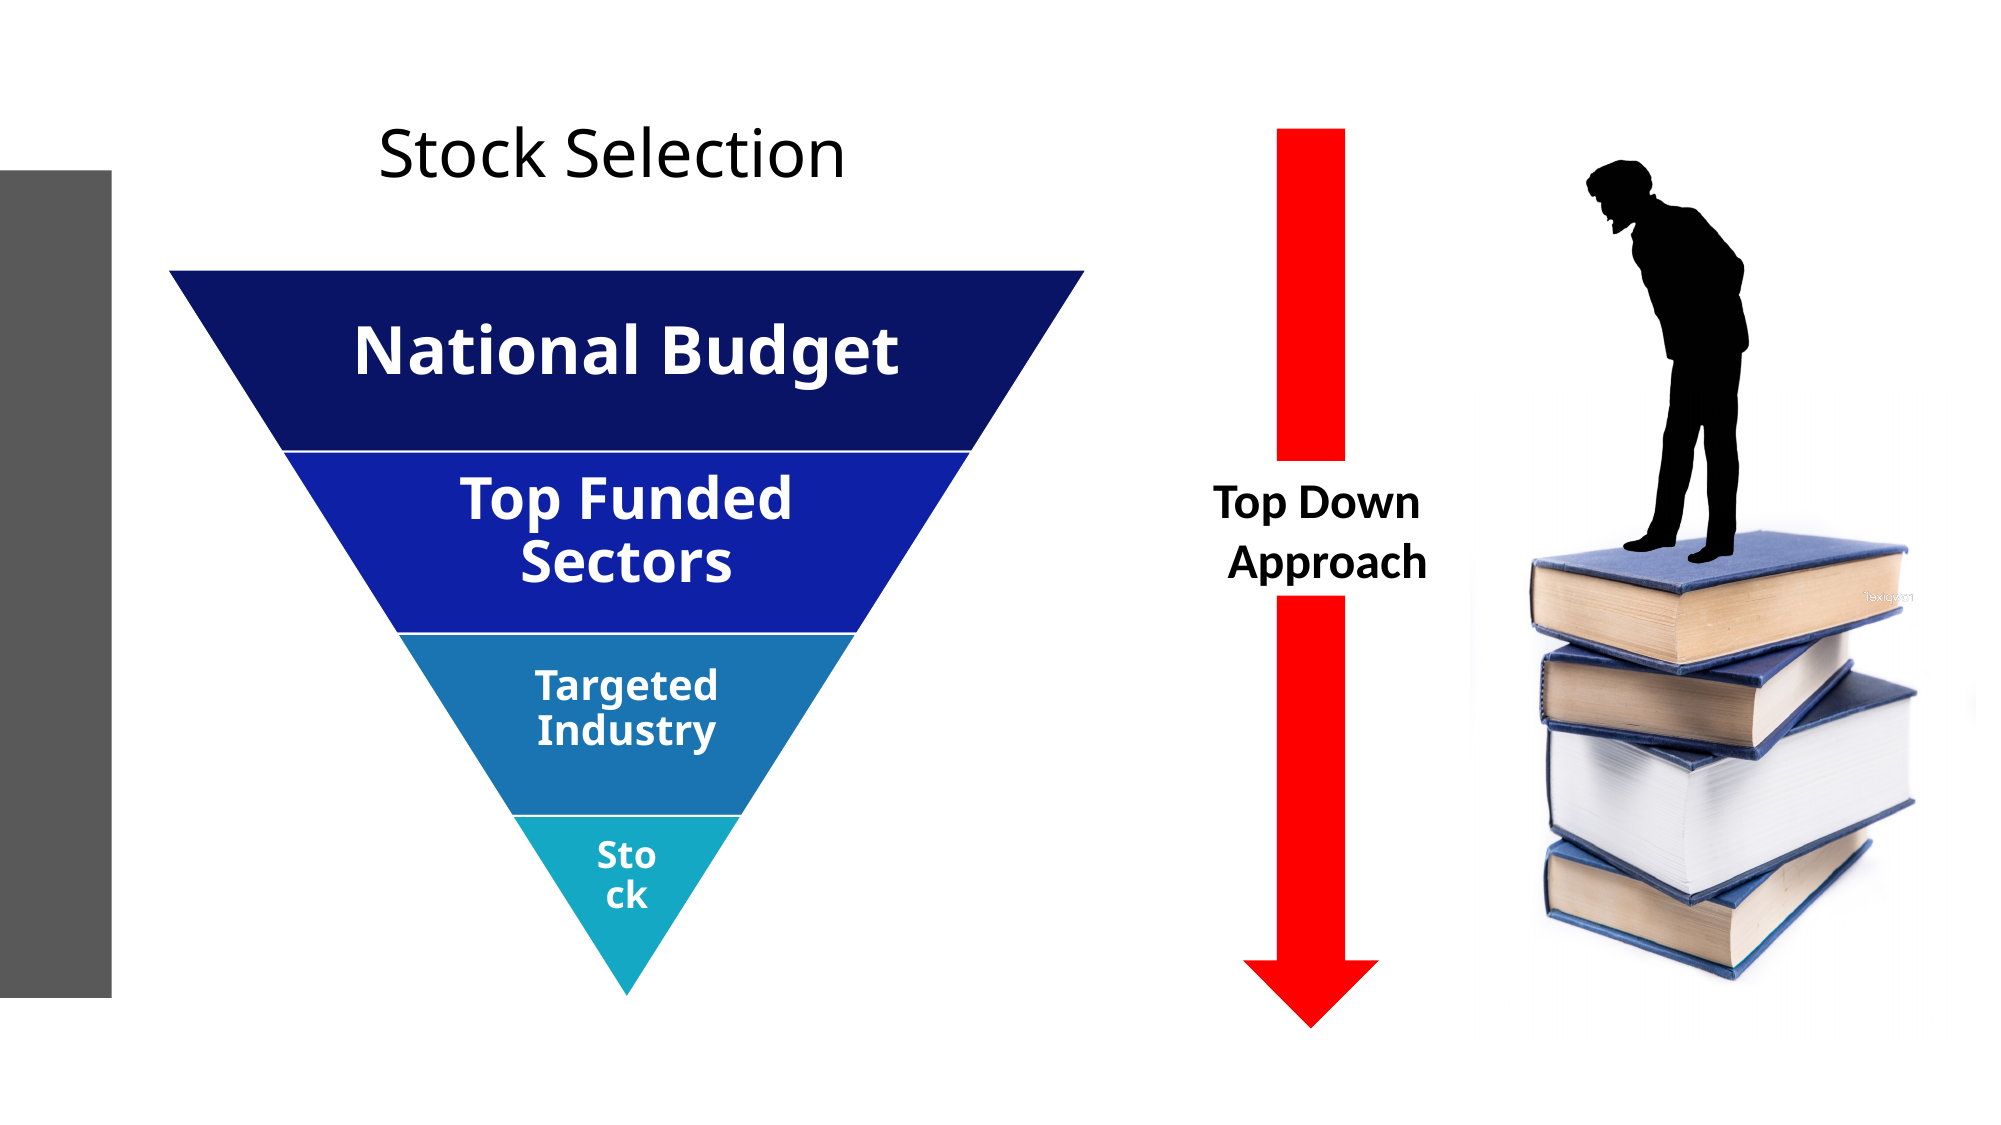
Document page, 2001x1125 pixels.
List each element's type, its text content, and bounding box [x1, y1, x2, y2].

text_box Stock Selection [189, 103, 1038, 198]
text_box [1275, 127, 1347, 461]
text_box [166, 269, 1087, 998]
text_box [1240, 596, 1382, 1030]
text_box [0, 170, 112, 998]
text_box Top Down Approach [1198, 461, 1430, 596]
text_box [1430, 117, 1976, 1040]
